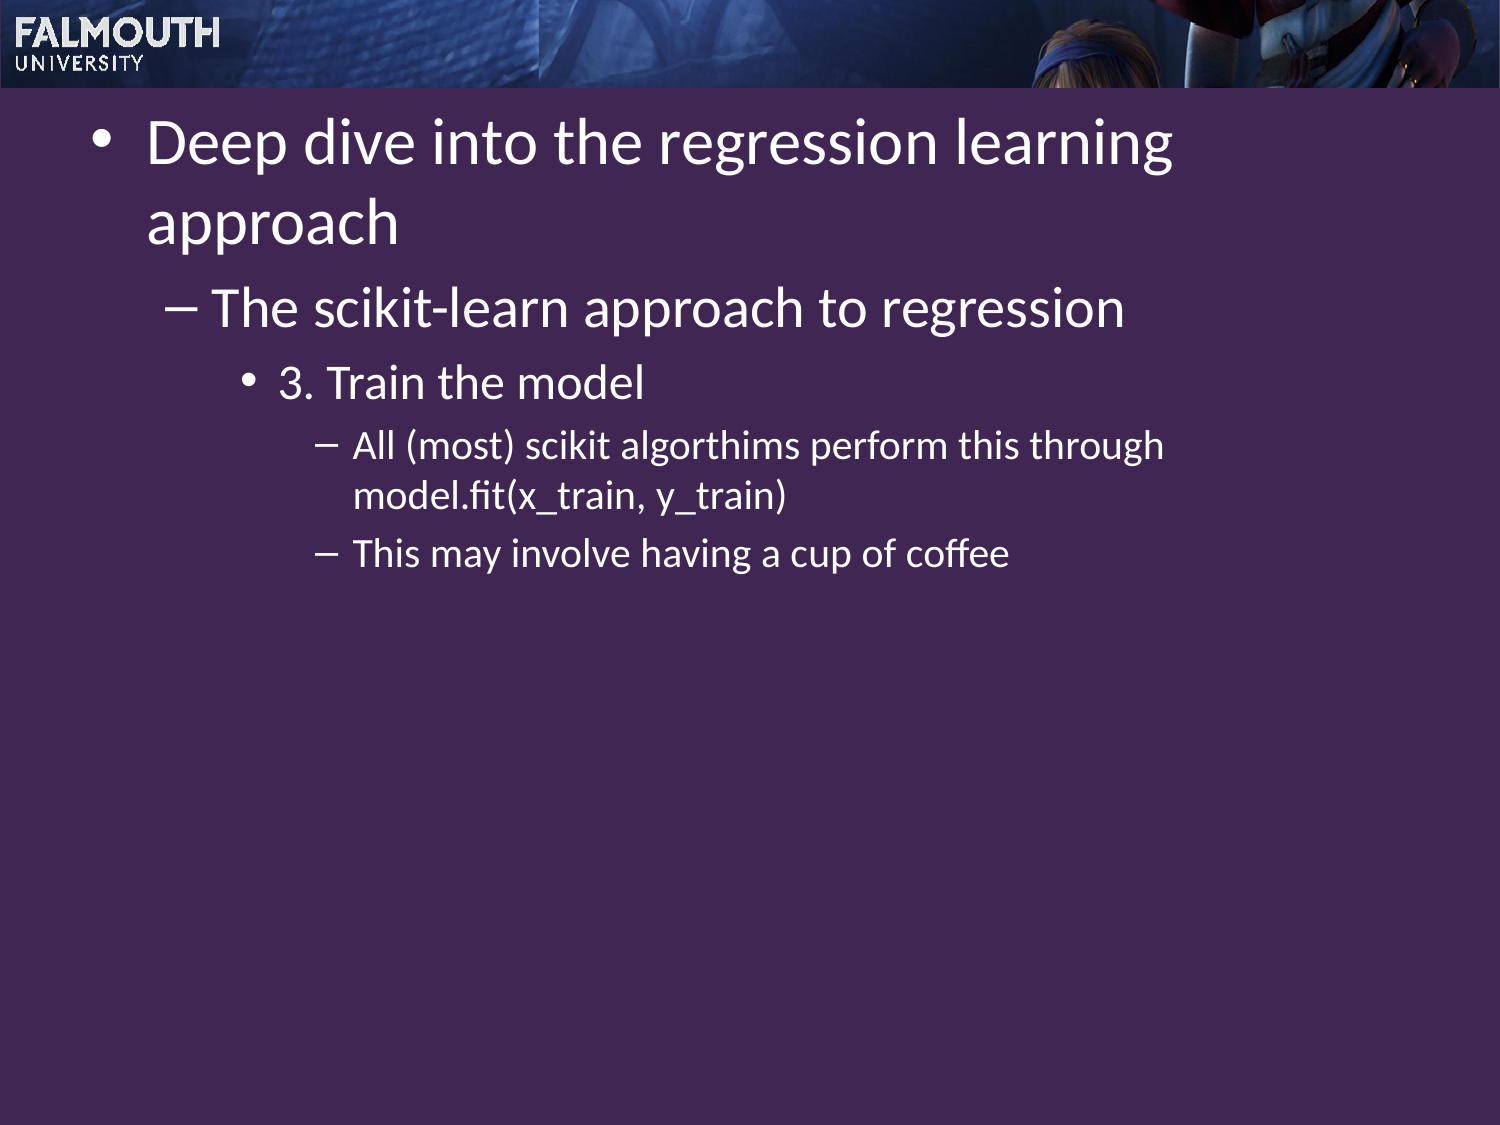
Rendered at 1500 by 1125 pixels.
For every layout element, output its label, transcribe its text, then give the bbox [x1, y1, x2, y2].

picture [0, 0, 1500, 90]
list Deep dive into the regression learning approach The scikit-learn approach to regression 3. Train the model All (most) scikit algorthims perform this through model.fit(x_train, y_train) This may involve having a cup of coffee [75, 90, 1425, 1094]
